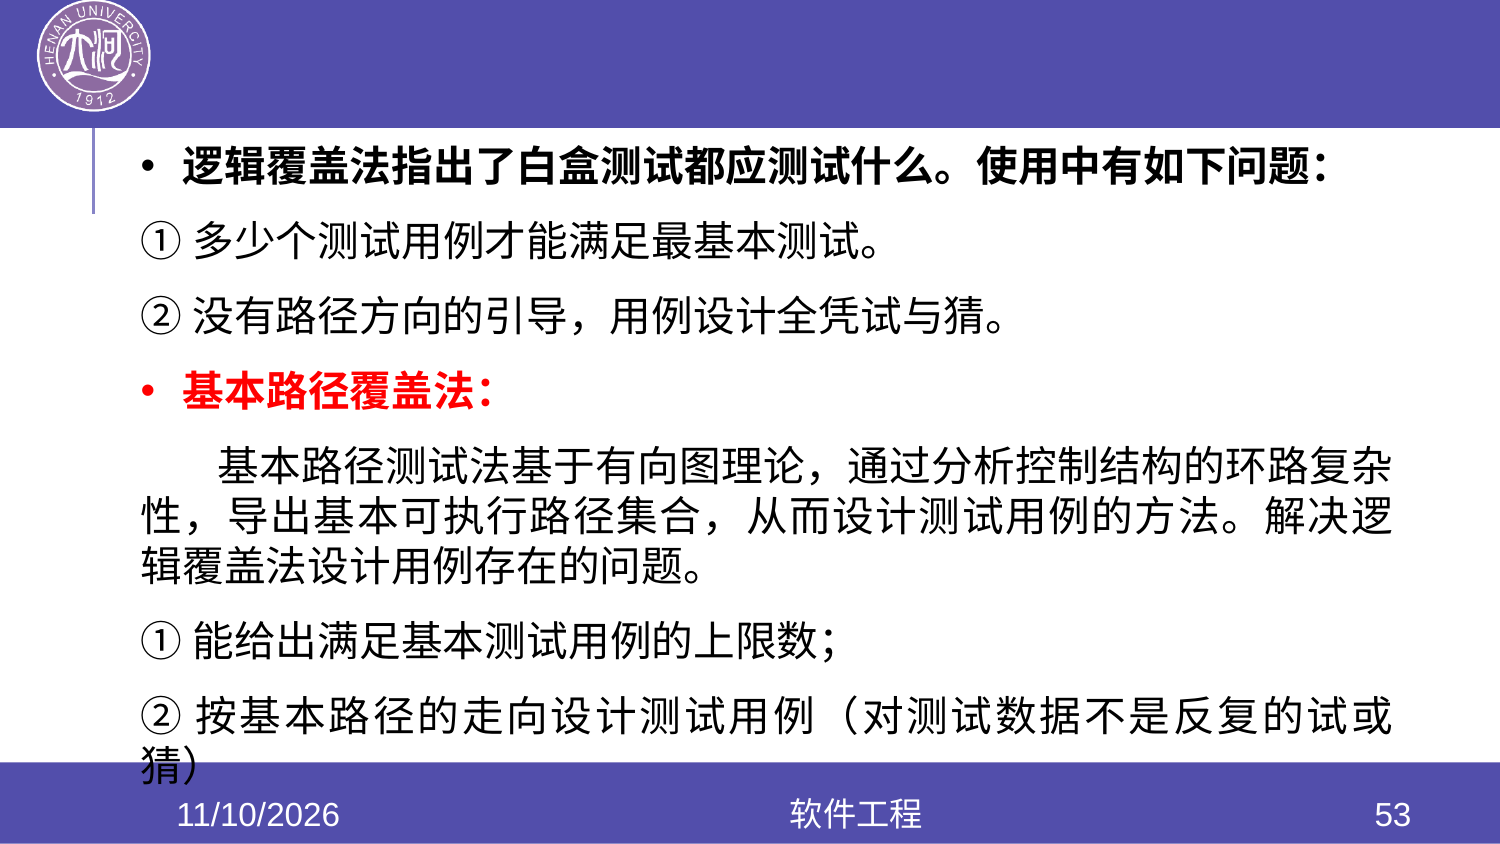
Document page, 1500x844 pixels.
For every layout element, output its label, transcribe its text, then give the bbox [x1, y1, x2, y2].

text_box 逻辑覆盖法指出了白盒测试都应测试什么。使用中有如下问题： ①多少个测试用例才能满足最基本测试。 ②没有路径方向的引导，用例设计全凭试与猜。 基本路径覆盖法： 基本路径测试法基于有向图理论，通过分析控制结构的环路复杂性，导出基本可执行路径集合，从而设计测试用例的方法。解决逻辑覆盖法设计用例存在的问题。 ①能给出满足基本测试用例的上限数； ②按基本路径的走向设计测试用例（对测试数据不是反复的试或猜） [125, 132, 1408, 798]
footer 软件工程 [391, 796, 1322, 830]
slide_number 53 [1333, 796, 1454, 830]
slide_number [126, 796, 391, 830]
